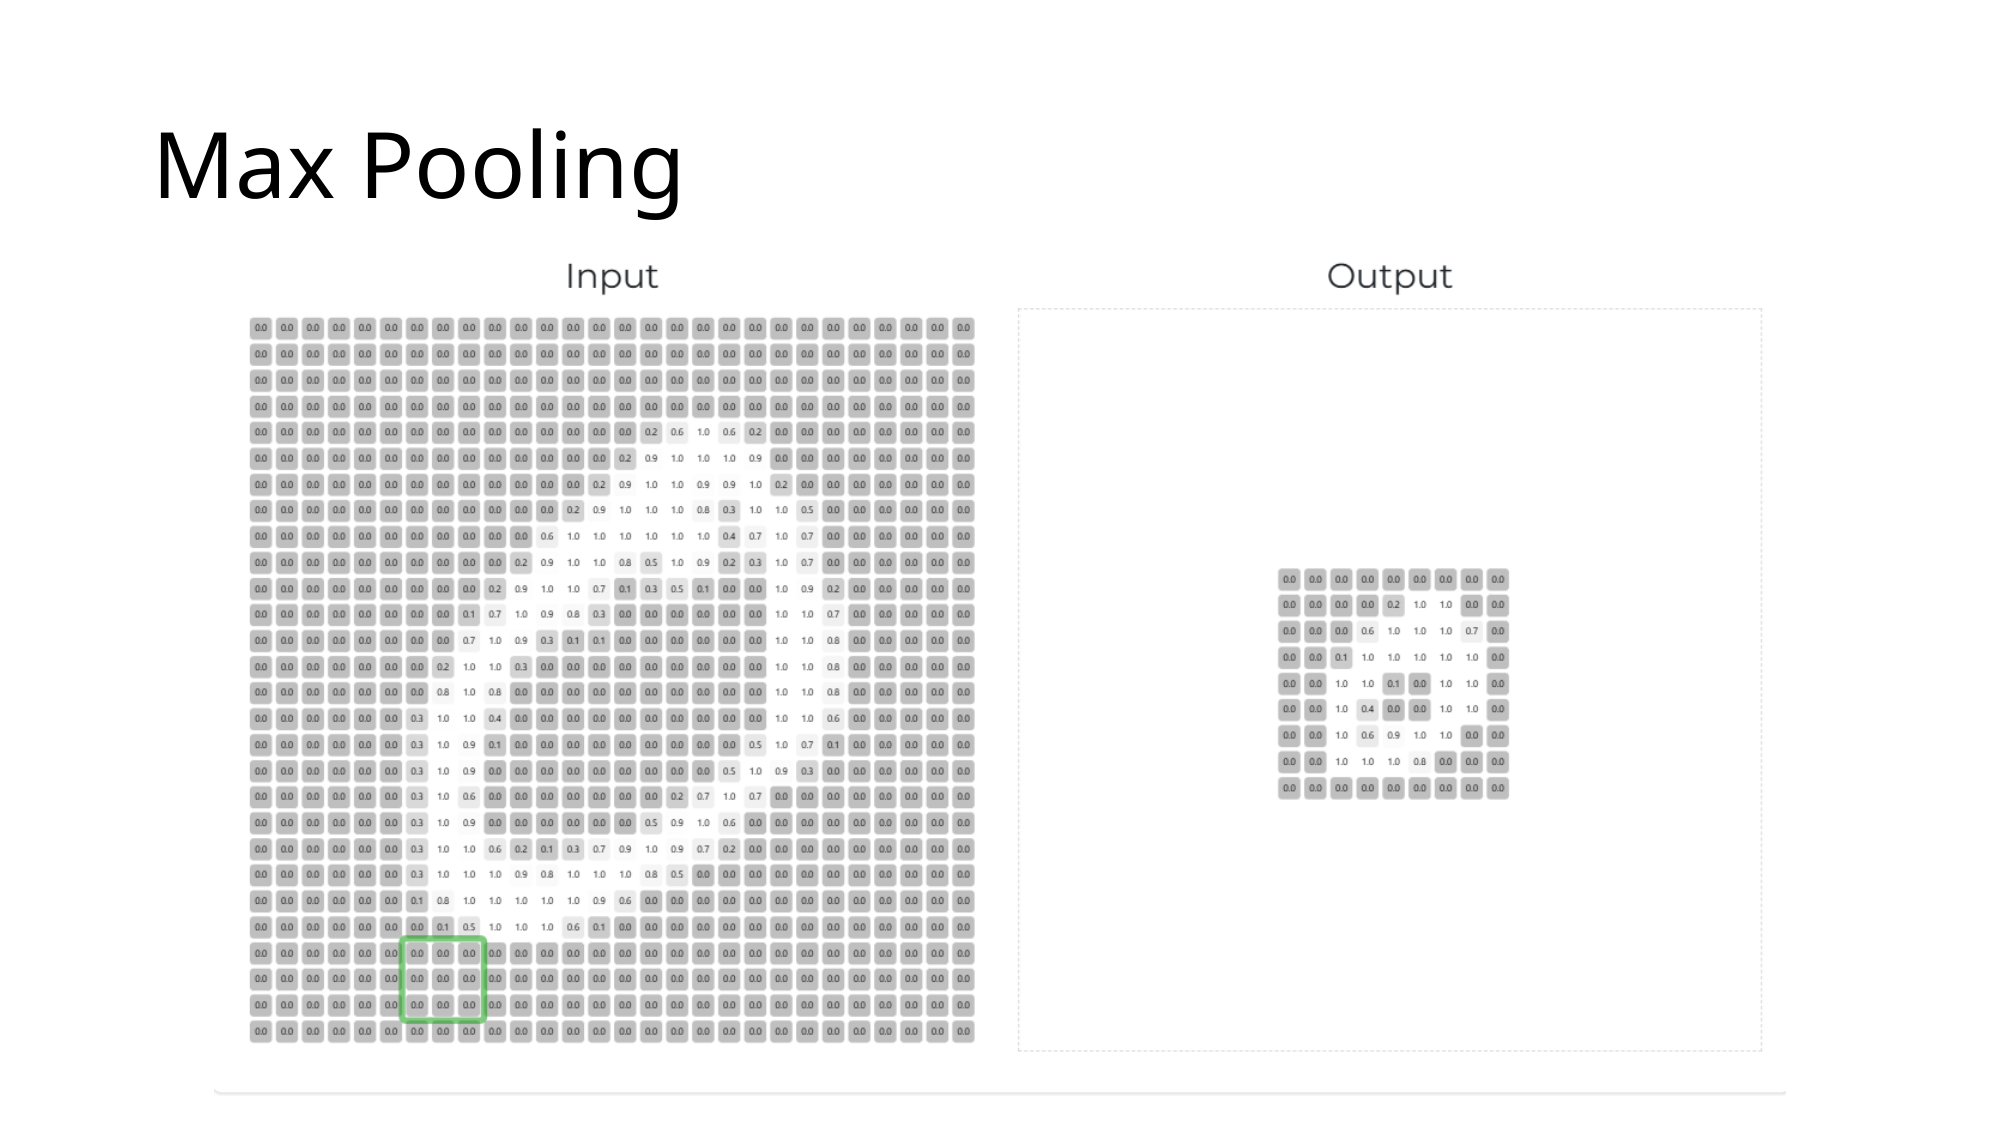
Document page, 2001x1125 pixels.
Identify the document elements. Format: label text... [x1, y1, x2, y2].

title Max Pooling [137, 59, 1863, 278]
picture [213, 246, 1786, 1096]
